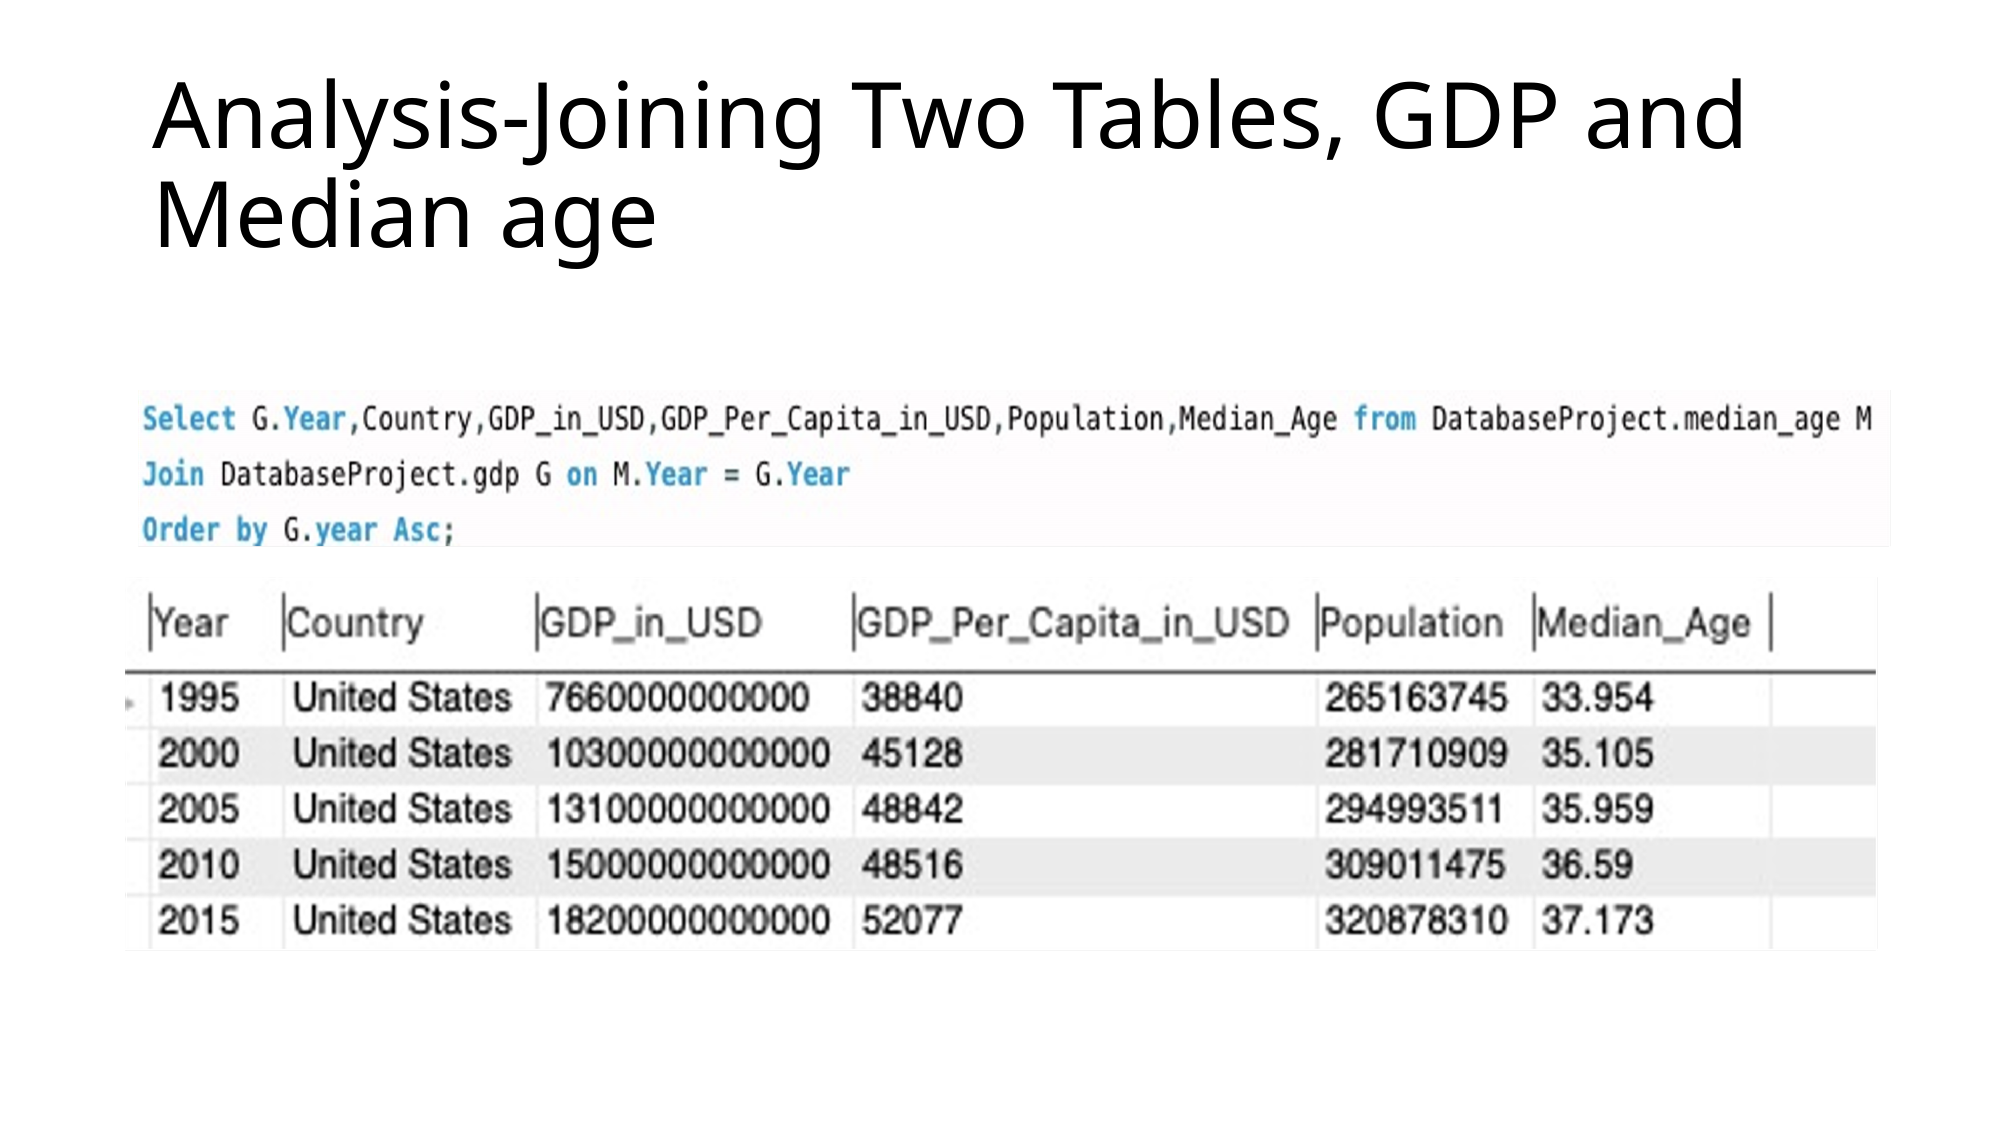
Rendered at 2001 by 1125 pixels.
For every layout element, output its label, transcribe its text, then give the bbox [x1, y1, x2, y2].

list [138, 390, 1891, 547]
picture [125, 577, 1878, 952]
title Analysis-Joining Two Tables, GDP and Median age [137, 59, 1863, 278]
